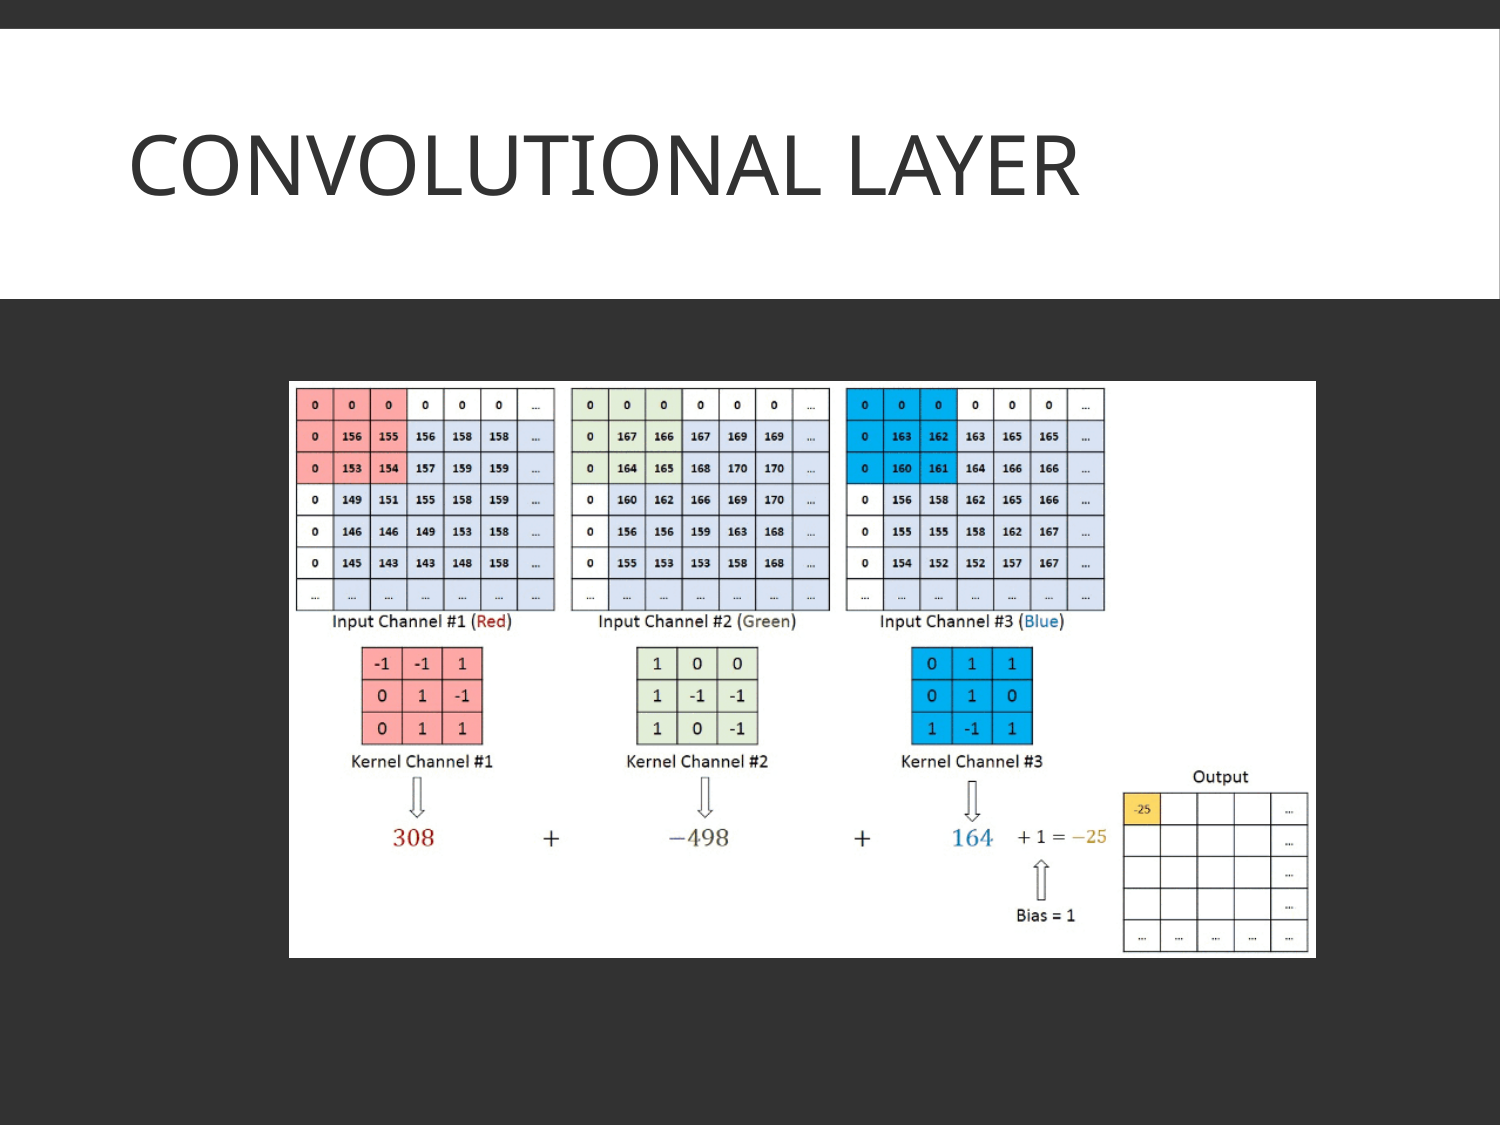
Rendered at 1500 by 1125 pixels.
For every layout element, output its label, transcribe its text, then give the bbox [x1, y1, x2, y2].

title Convolutional Layer [112, 46, 1388, 295]
picture [289, 380, 1316, 958]
